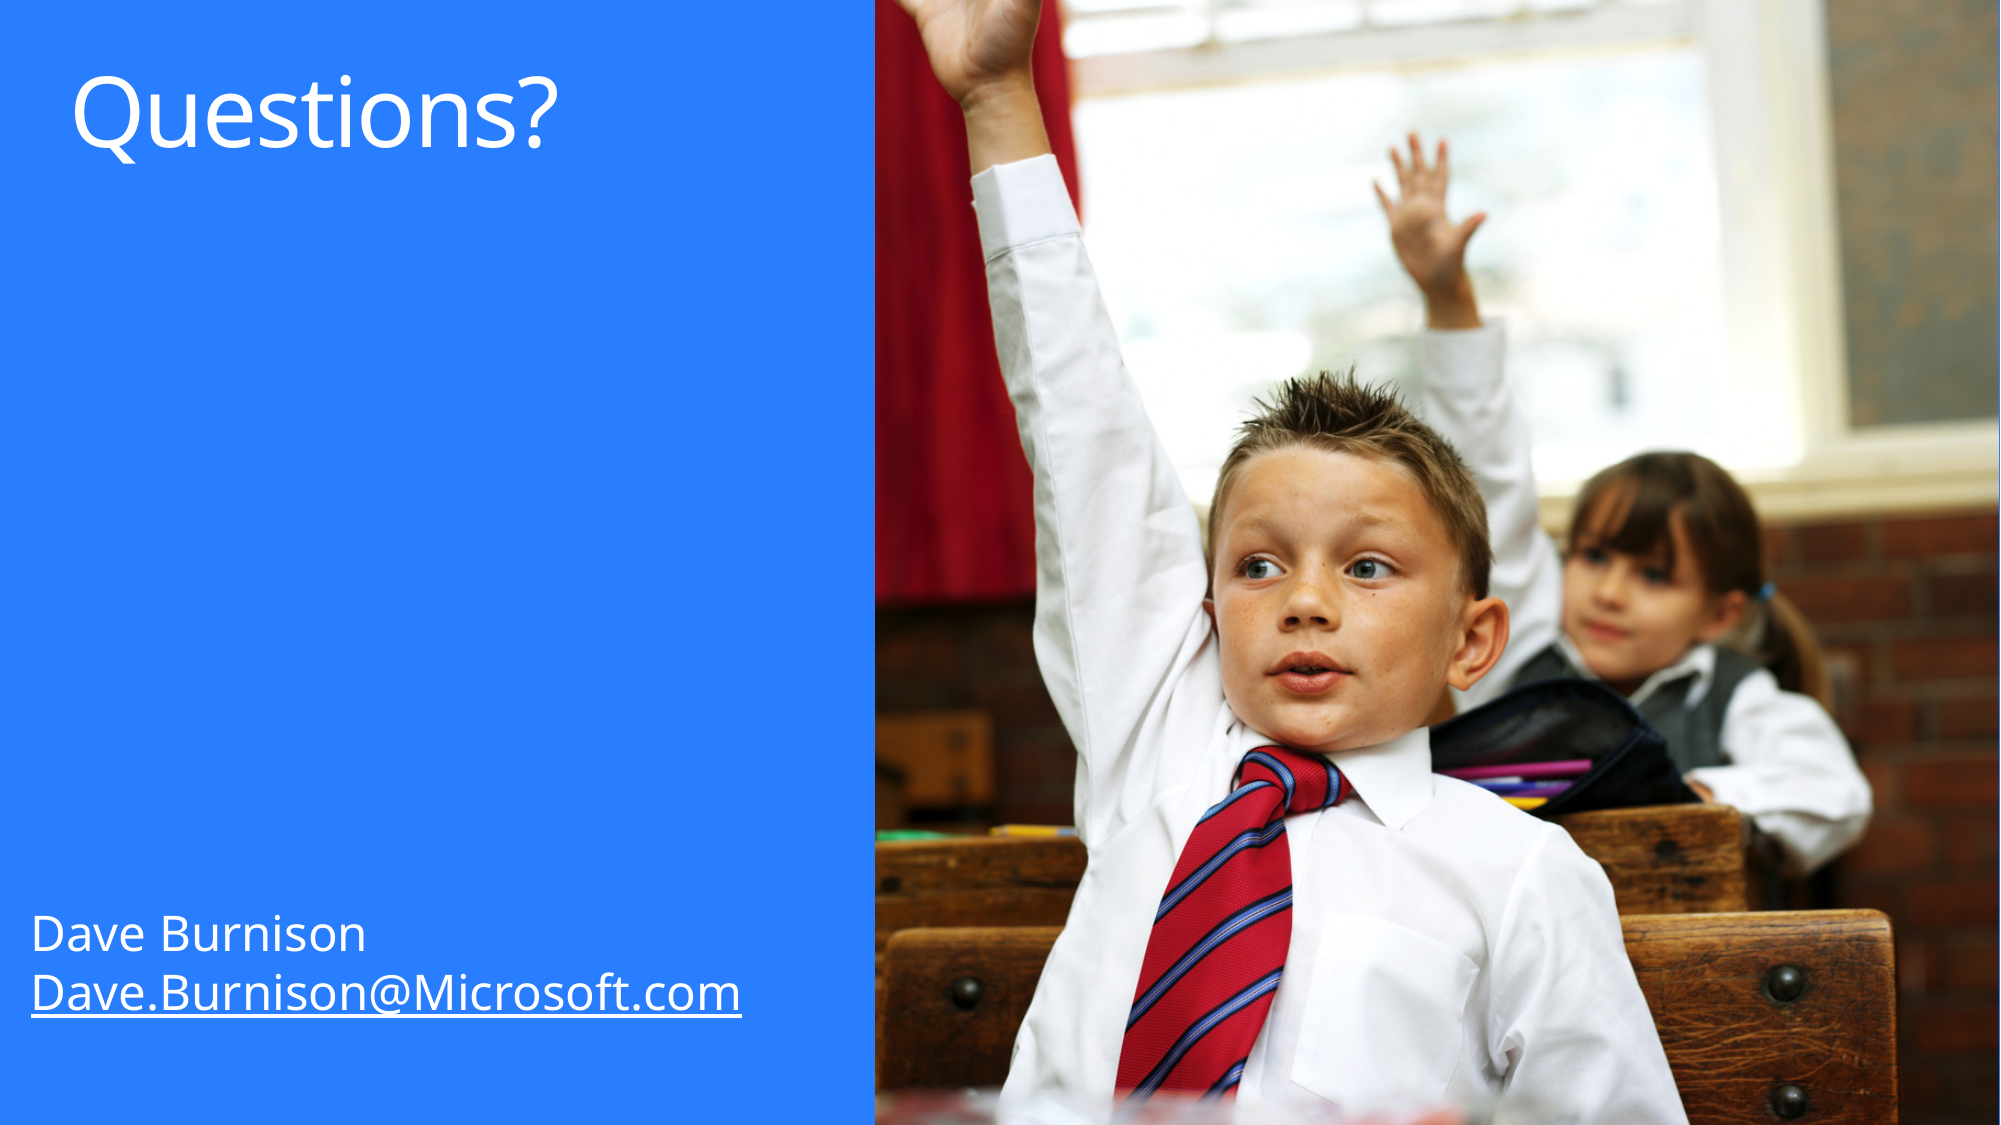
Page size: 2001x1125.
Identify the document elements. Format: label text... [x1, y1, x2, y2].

text_box Dave Burnison Dave.Burnison@Microsoft.com [1, 886, 874, 1046]
picture [874, 0, 1999, 1125]
title Questions? [45, 48, 714, 886]
